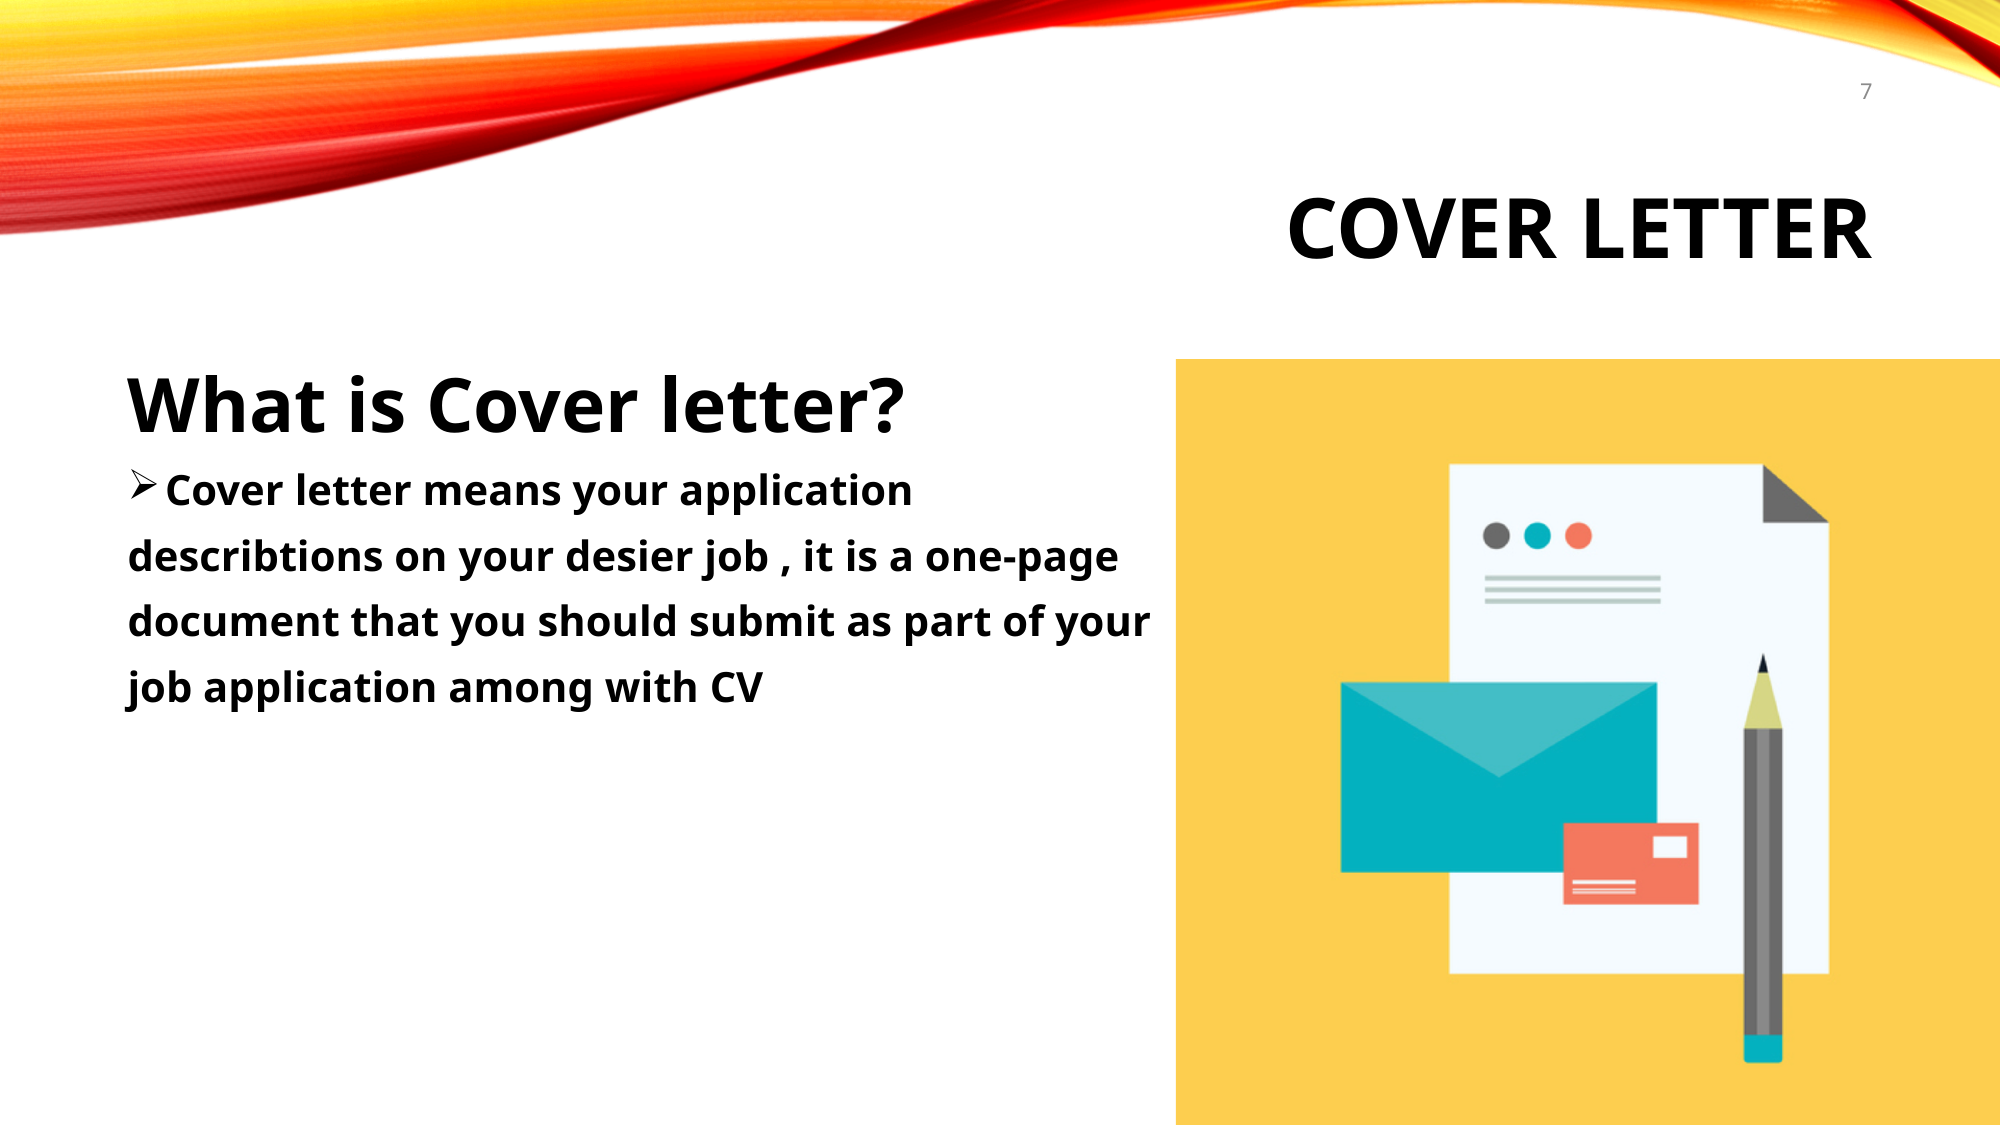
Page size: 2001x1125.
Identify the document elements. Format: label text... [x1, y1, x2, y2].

title Cover Letter [474, 125, 1888, 338]
picture [1175, 359, 2000, 1125]
list What is Cover letter? Cover letter means your application describtions on your desier job , it is a one-page document that you should submit as part of your job application among with CV [112, 360, 1175, 1021]
picture [0, 0, 2000, 237]
slide_number 7 [1437, 62, 1888, 123]
